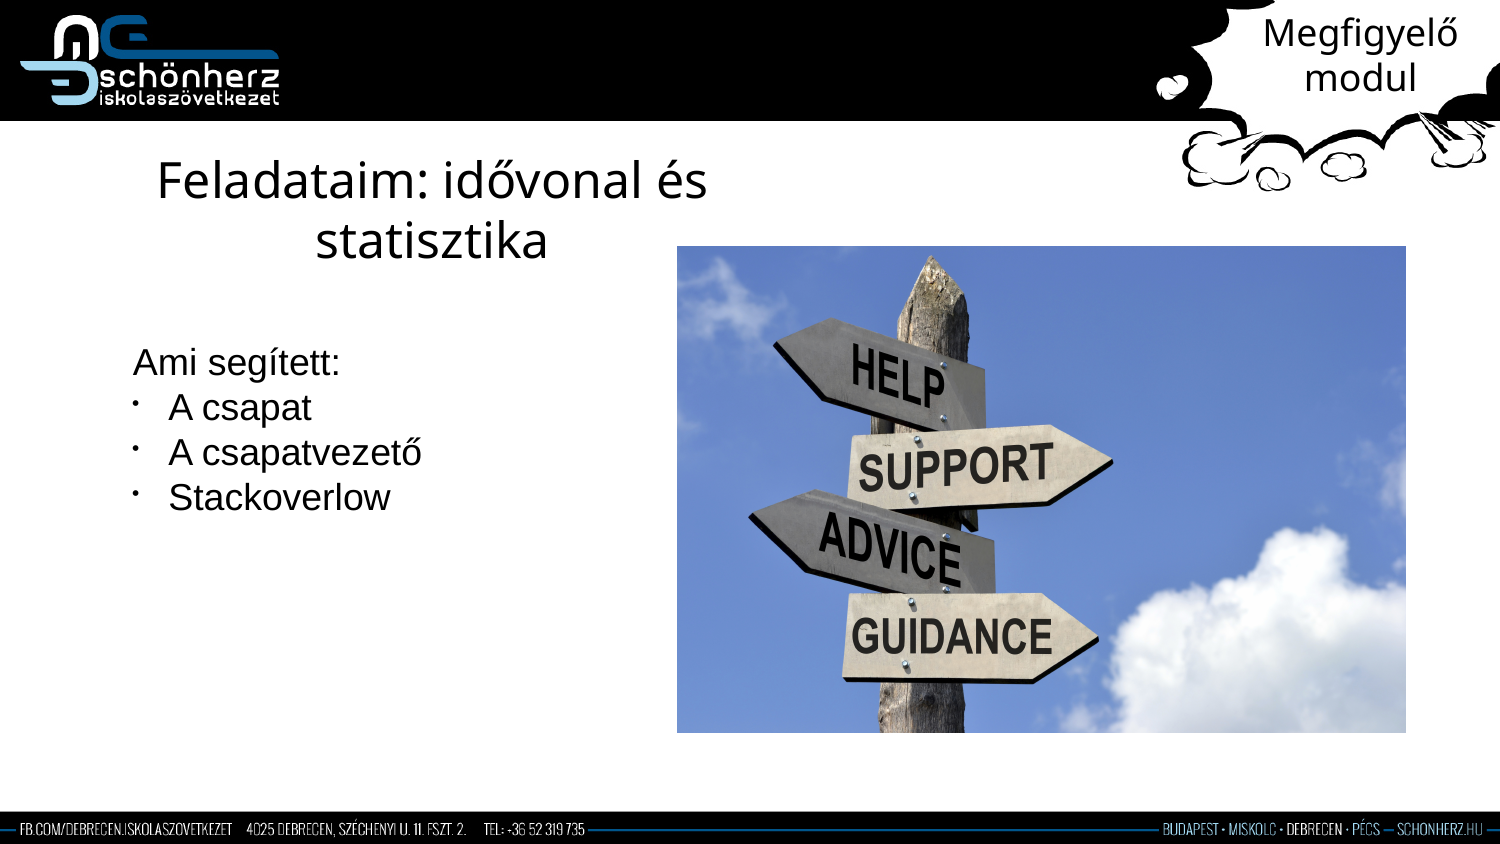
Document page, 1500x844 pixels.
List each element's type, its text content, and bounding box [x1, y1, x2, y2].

text_box Megfigyelő modul [1233, 11, 1488, 107]
picture [0, 0, 1500, 844]
text_box Feladataim: idővonal és statisztika [39, 140, 827, 213]
text_box Ami segített: A csapat A csapatvezető Stackoverlow [118, 330, 671, 556]
